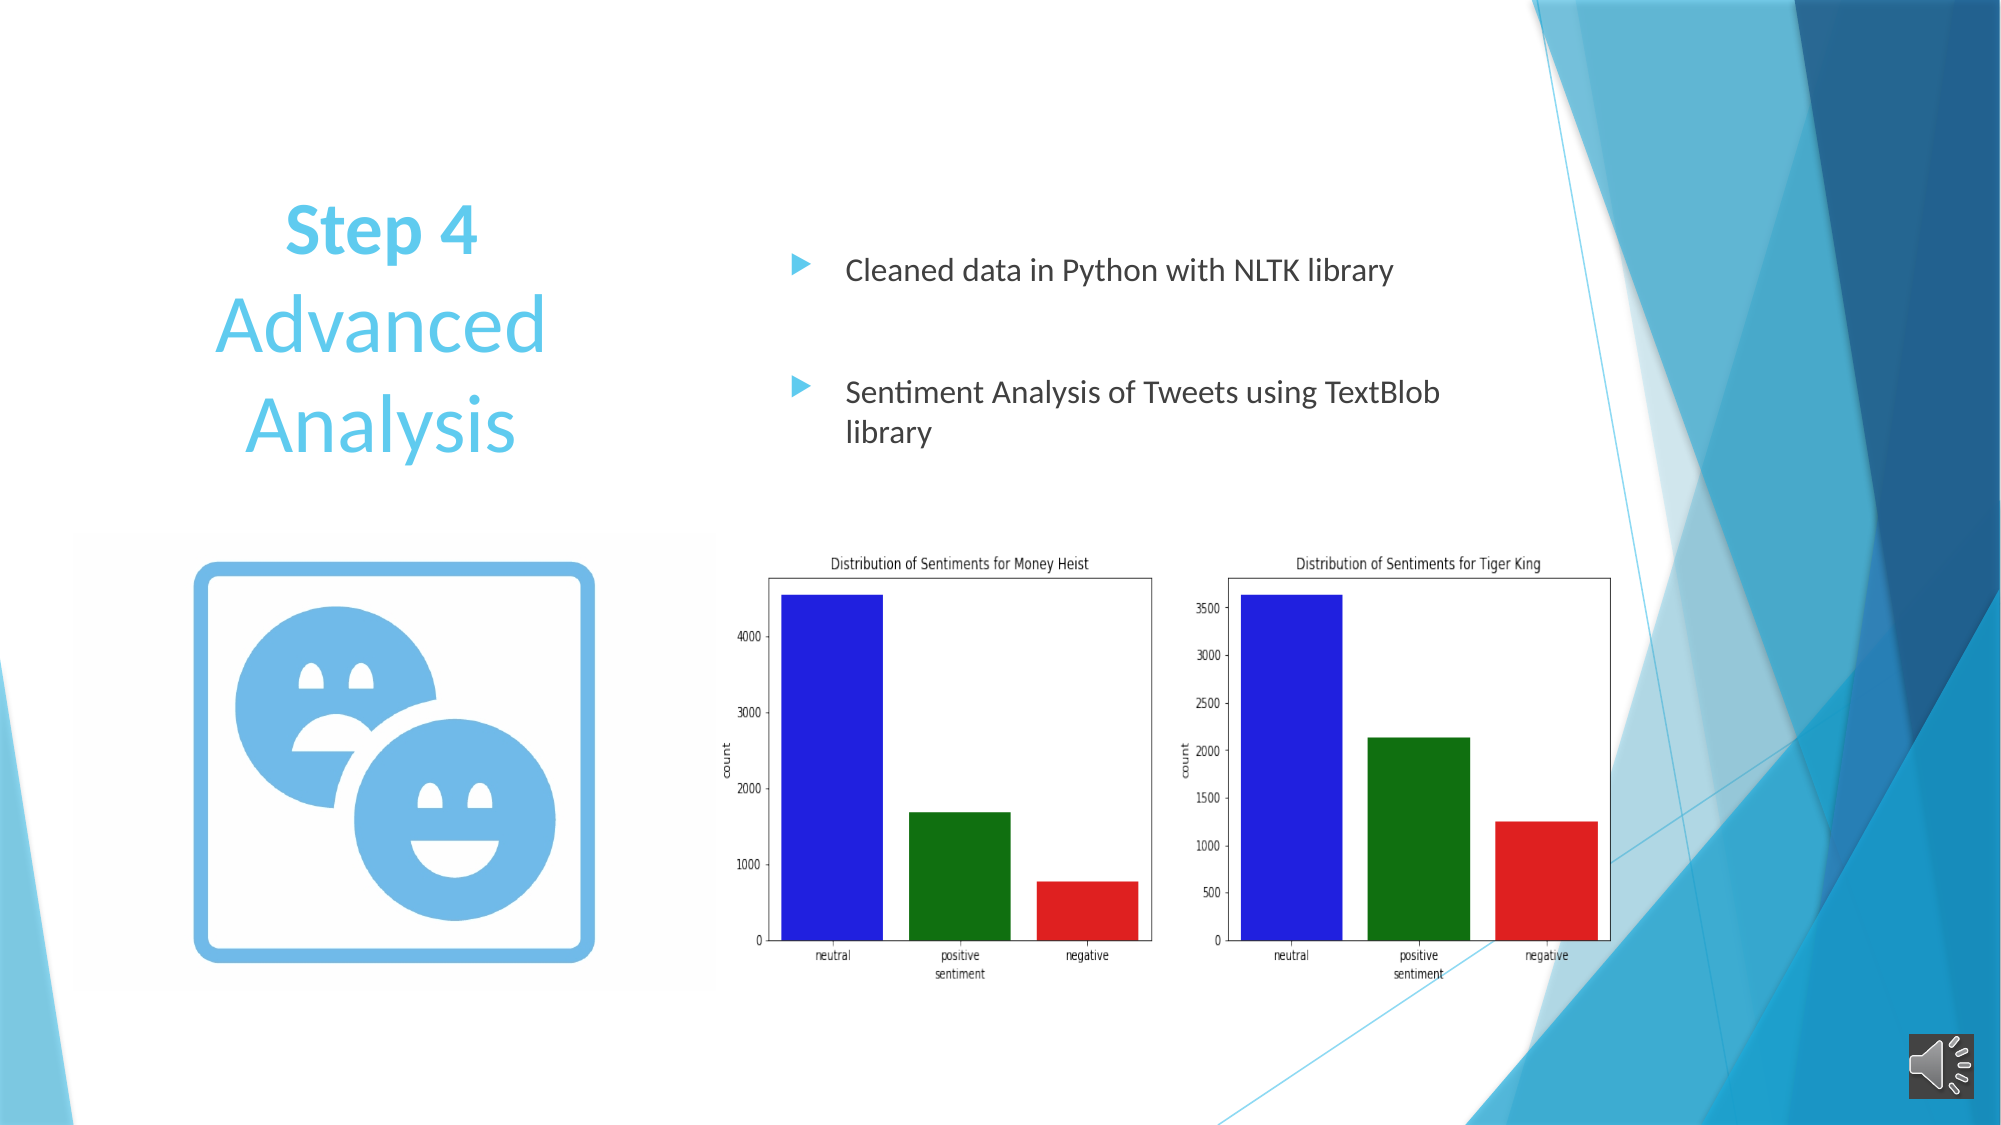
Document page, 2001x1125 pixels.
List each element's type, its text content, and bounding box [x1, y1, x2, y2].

picture [72, 532, 1618, 992]
list Cleaned data in Python with NLTK library Sentiment Analysis of Tweets using TextBlob library [774, 70, 1533, 546]
title Step 4 Advanced Analysis [105, 133, 658, 516]
picture [1907, 1032, 1976, 1101]
